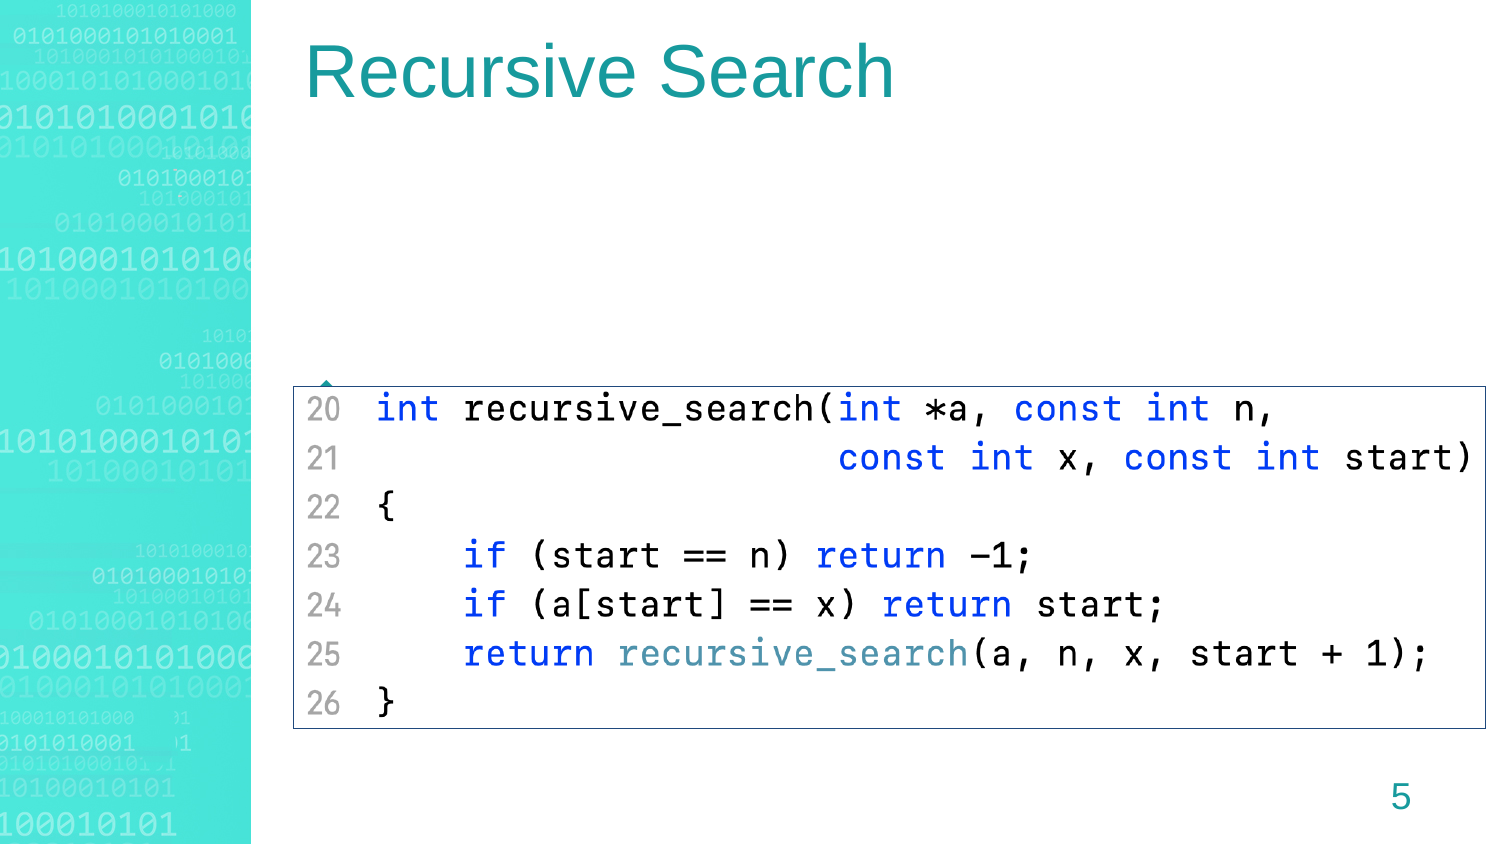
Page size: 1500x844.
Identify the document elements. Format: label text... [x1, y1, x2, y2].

picture [0, 0, 1500, 844]
list Recursive Search [289, 20, 1500, 115]
list Base case: start = n => not found Recursive case: check at start, else recursively check at start + 1 [289, 173, 1500, 765]
picture [293, 386, 1486, 730]
